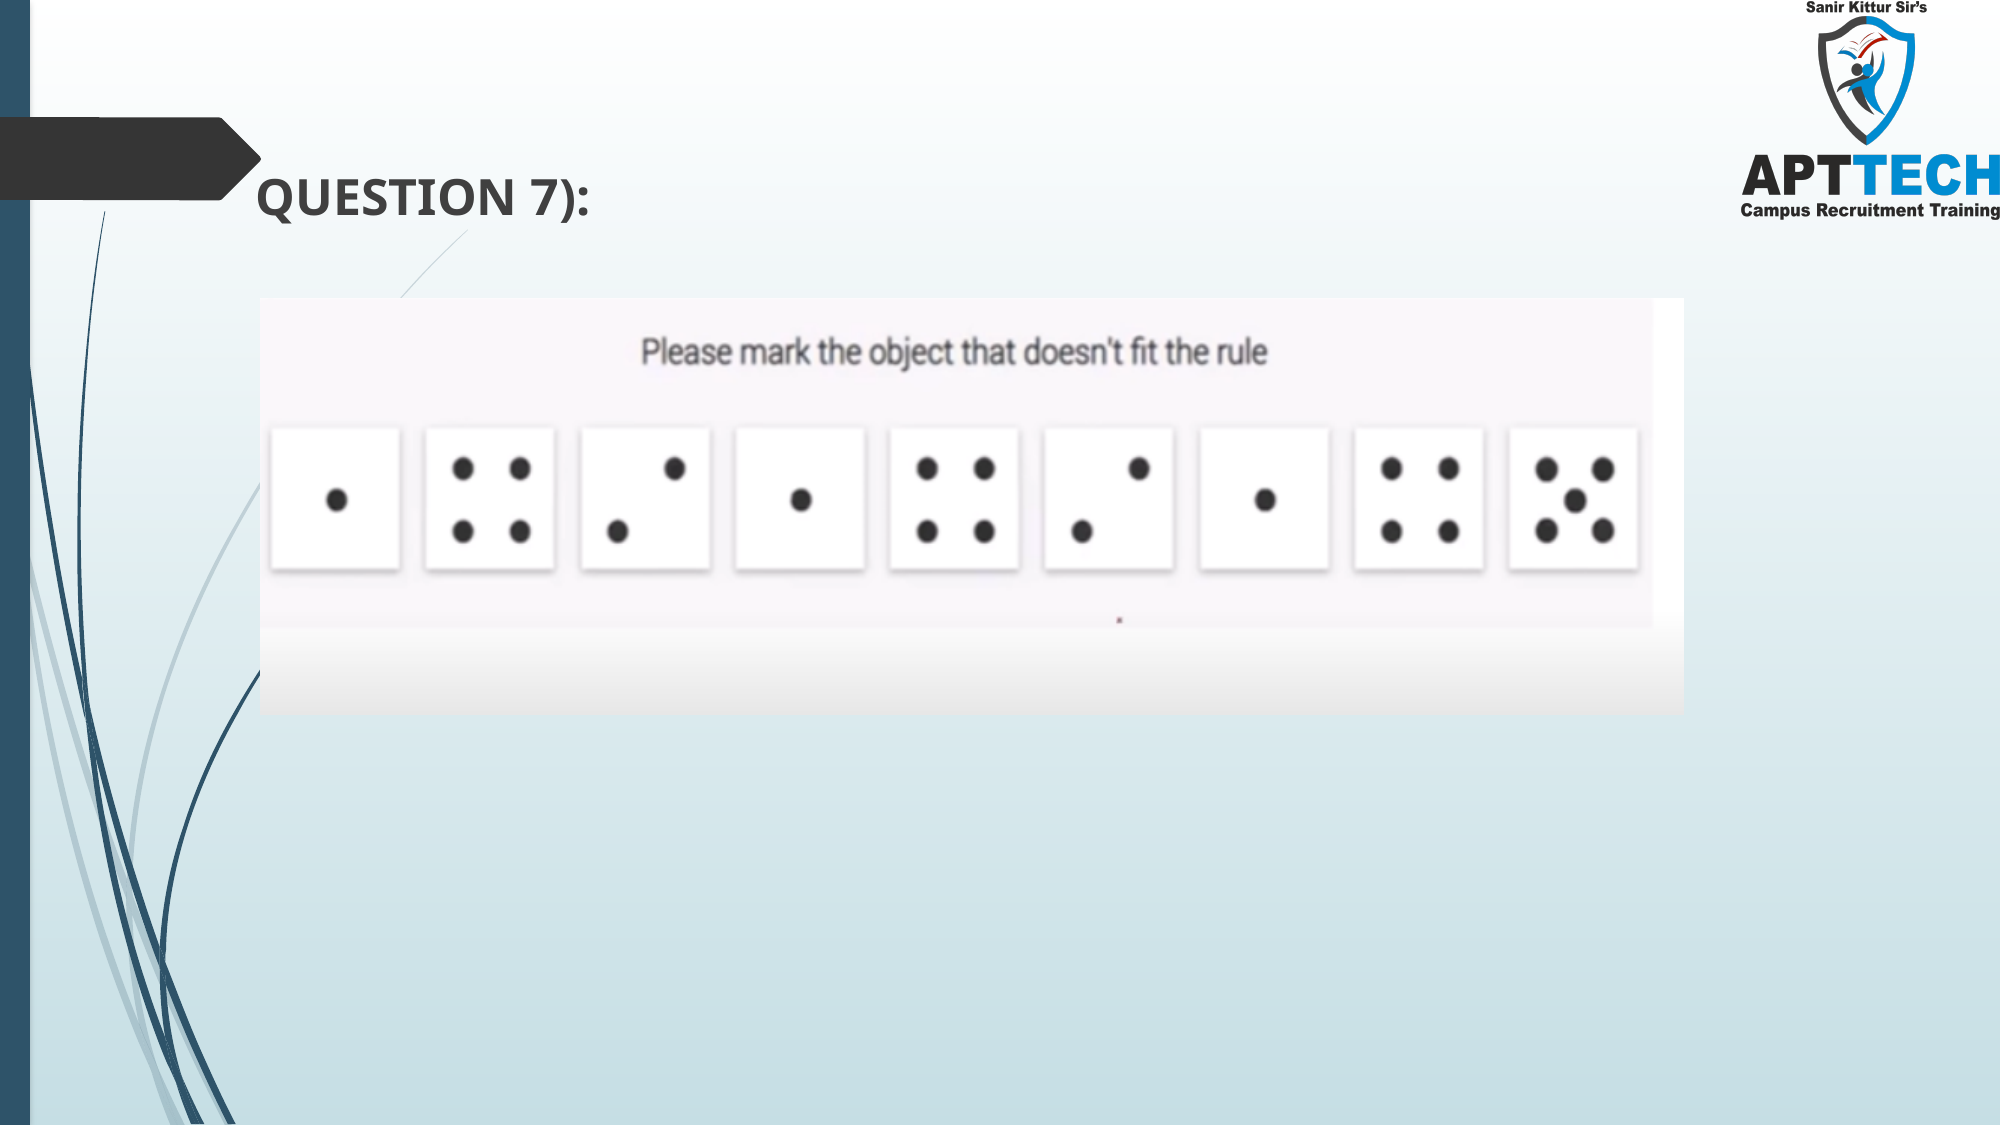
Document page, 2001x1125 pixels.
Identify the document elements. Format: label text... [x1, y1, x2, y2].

picture [1740, 1, 2000, 220]
picture [260, 298, 1684, 715]
list QUESTION 7): [240, 158, 1704, 778]
